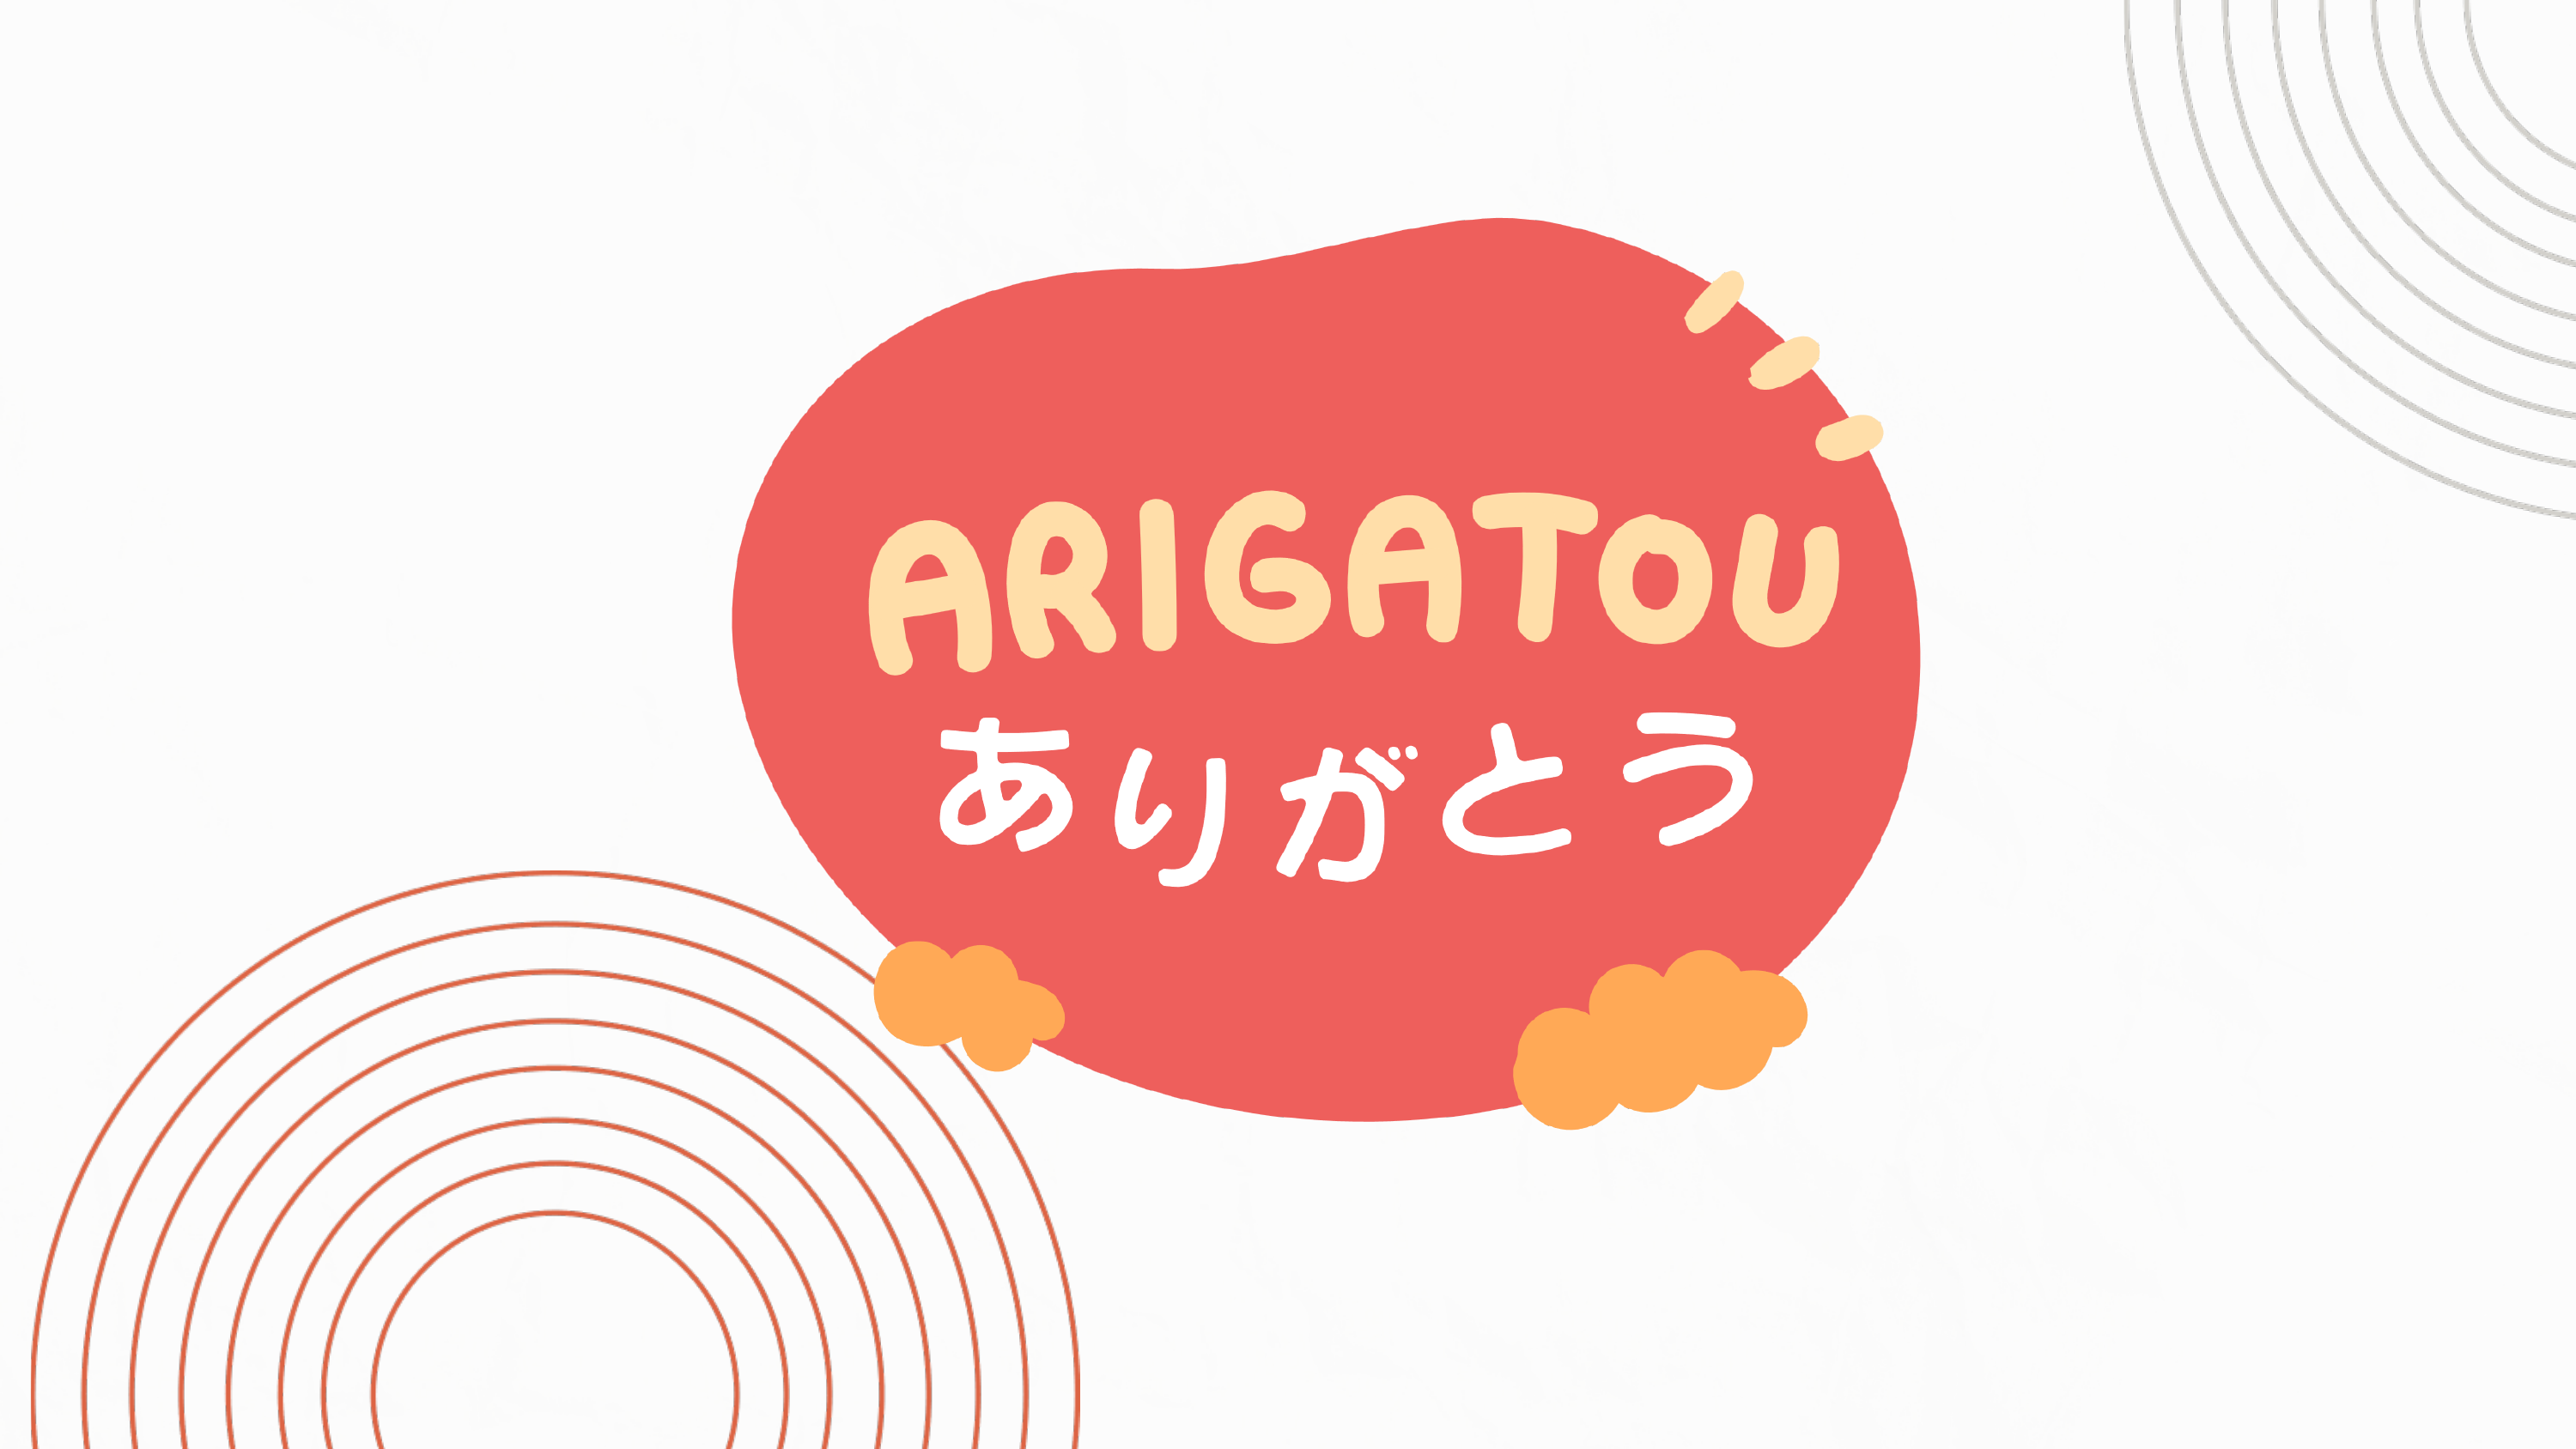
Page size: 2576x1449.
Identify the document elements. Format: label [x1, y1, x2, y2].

text_box [728, 211, 1943, 1143]
text_box [2123, 0, 2576, 524]
text_box [30, 870, 1080, 1449]
text_box [0, 0, 2576, 1449]
